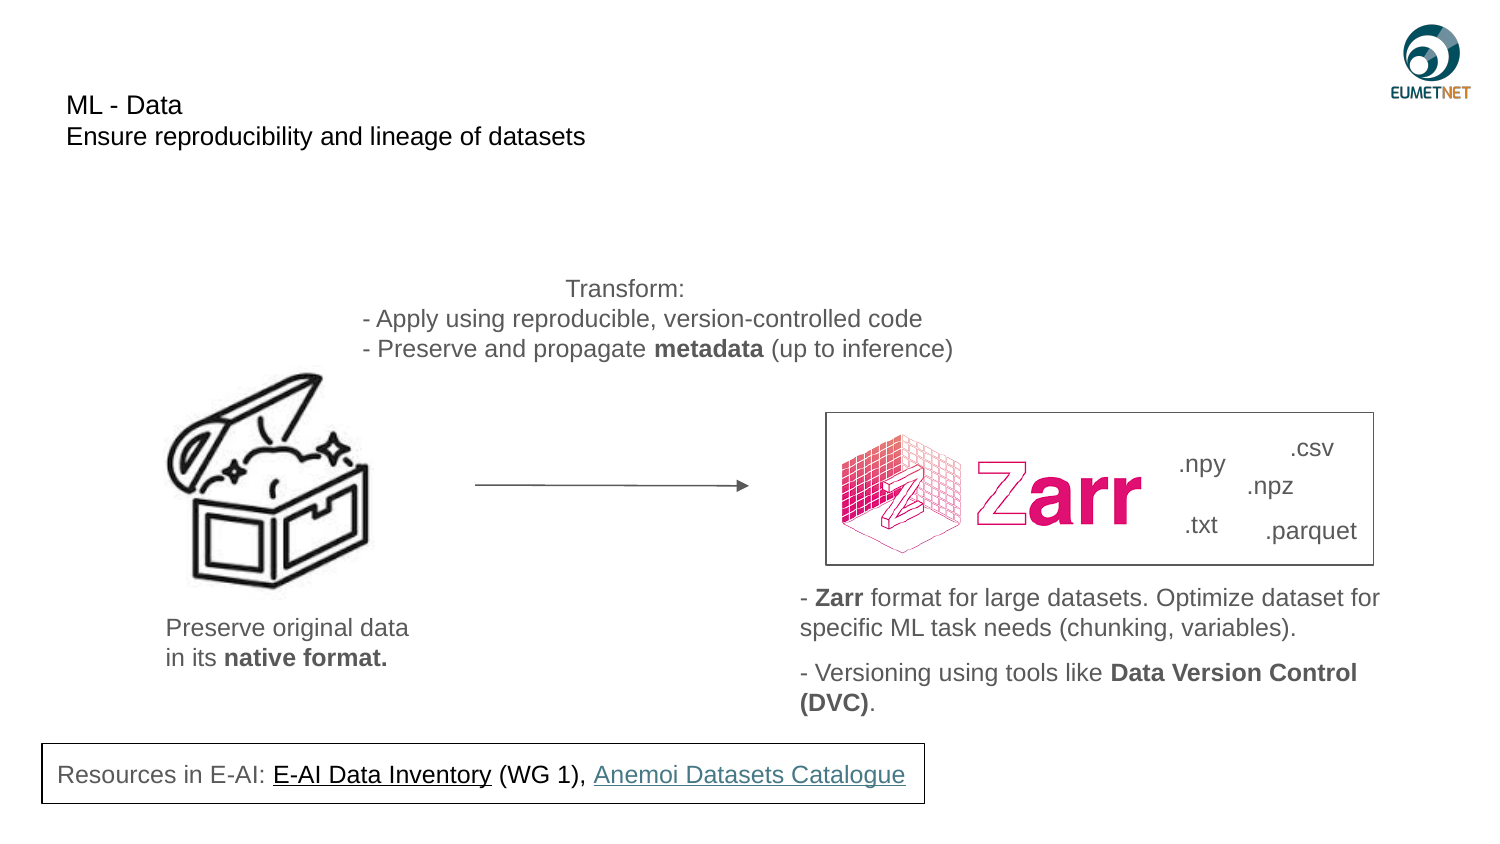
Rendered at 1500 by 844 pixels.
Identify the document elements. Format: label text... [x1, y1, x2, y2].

text_box - Zarr format for large datasets. Optimize dataset for specific ML task needs (chunking, variables). - Versioning using tools like Data Version Control (DVC). [784, 566, 1452, 732]
text_box Transform: - Apply using reproducible, version-controlled code - Preserve and propagate metadata (up to inference) [347, 257, 989, 399]
text_box [825, 412, 1374, 565]
text_box Resources in E-AI: E-AI Data Inventory (WG 1), Anemoi Datasets Catalogue [42, 743, 925, 804]
title ML - Data Ensure reproducibility and lineage of datasets [51, 72, 1449, 167]
text_box Preserve original data in its native format. [150, 596, 440, 686]
picture [162, 365, 401, 605]
picture [1381, 15, 1480, 108]
picture [829, 427, 1152, 563]
text_box .parquet [1249, 499, 1417, 560]
